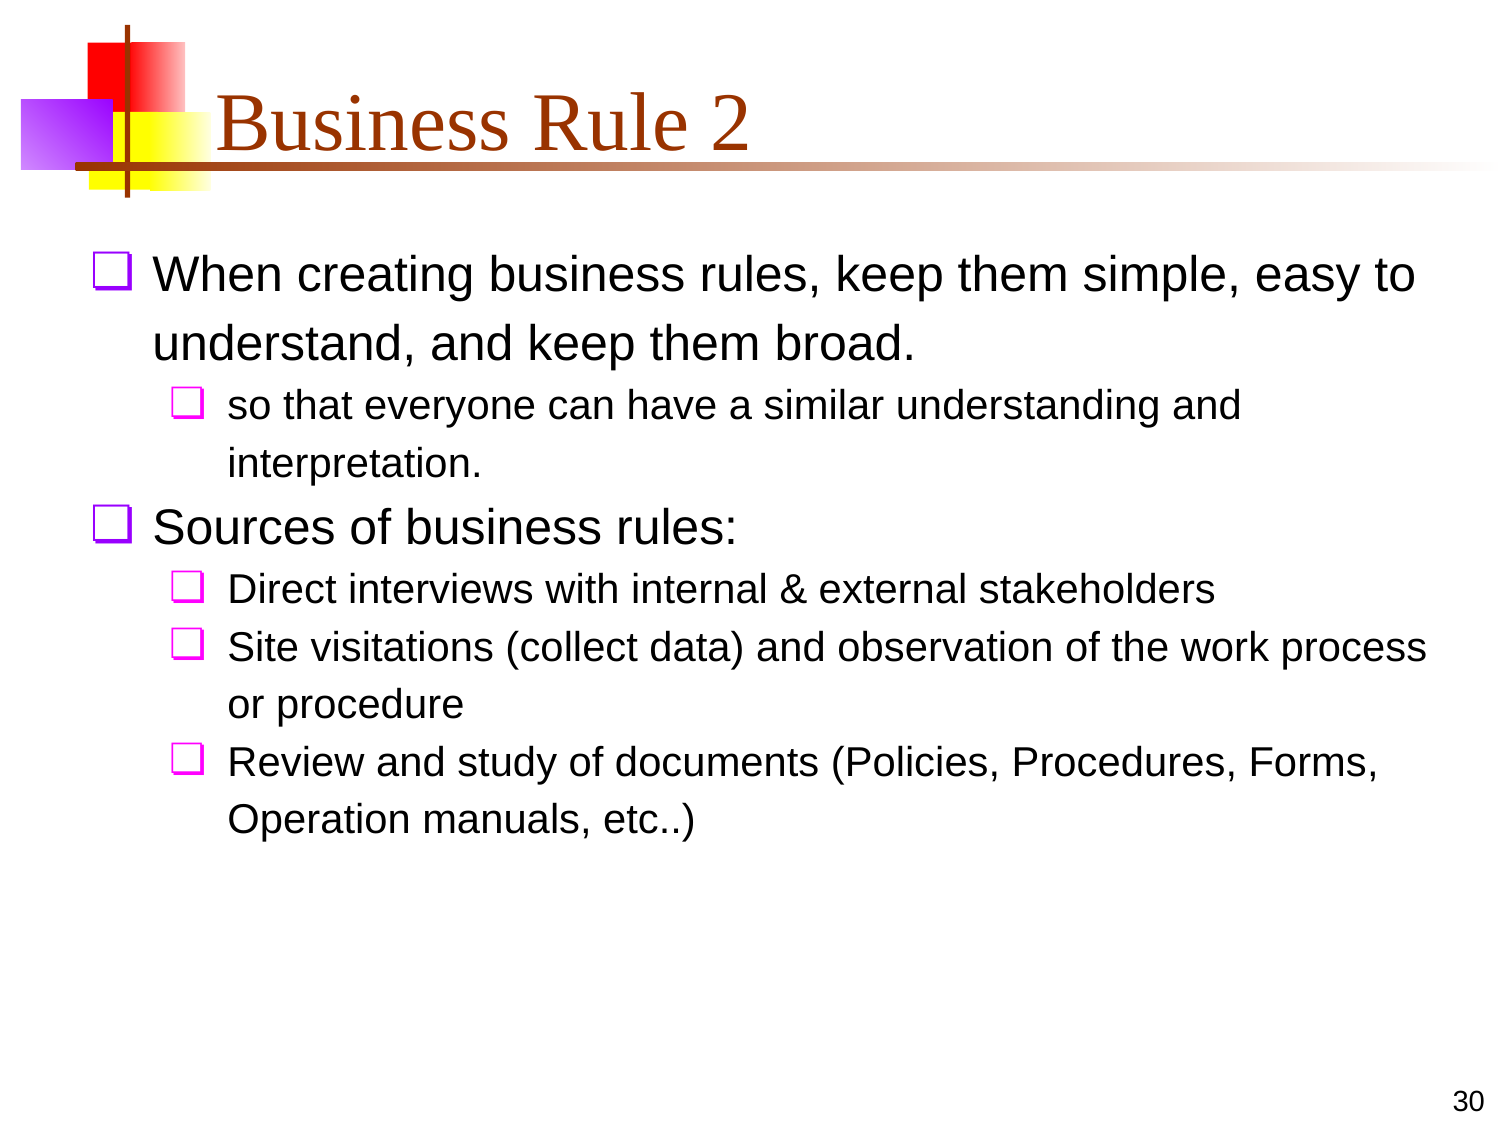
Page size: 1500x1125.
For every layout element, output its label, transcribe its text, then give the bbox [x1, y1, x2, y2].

title Business Rule 2 [200, 37, 1479, 175]
list When creating business rules, keep them simple, easy to understand, and keep them broad. so that everyone can have a similar understanding and interpretation. Sources of business rules: Direct interviews with internal & external stakeholders Site visitations (collect data) and observation of the work process or procedure Review and study of documents (Policies, Procedures, Forms, Operation manuals, etc..) [62, 224, 1469, 1006]
slide_number 30 [1187, 1050, 1500, 1125]
